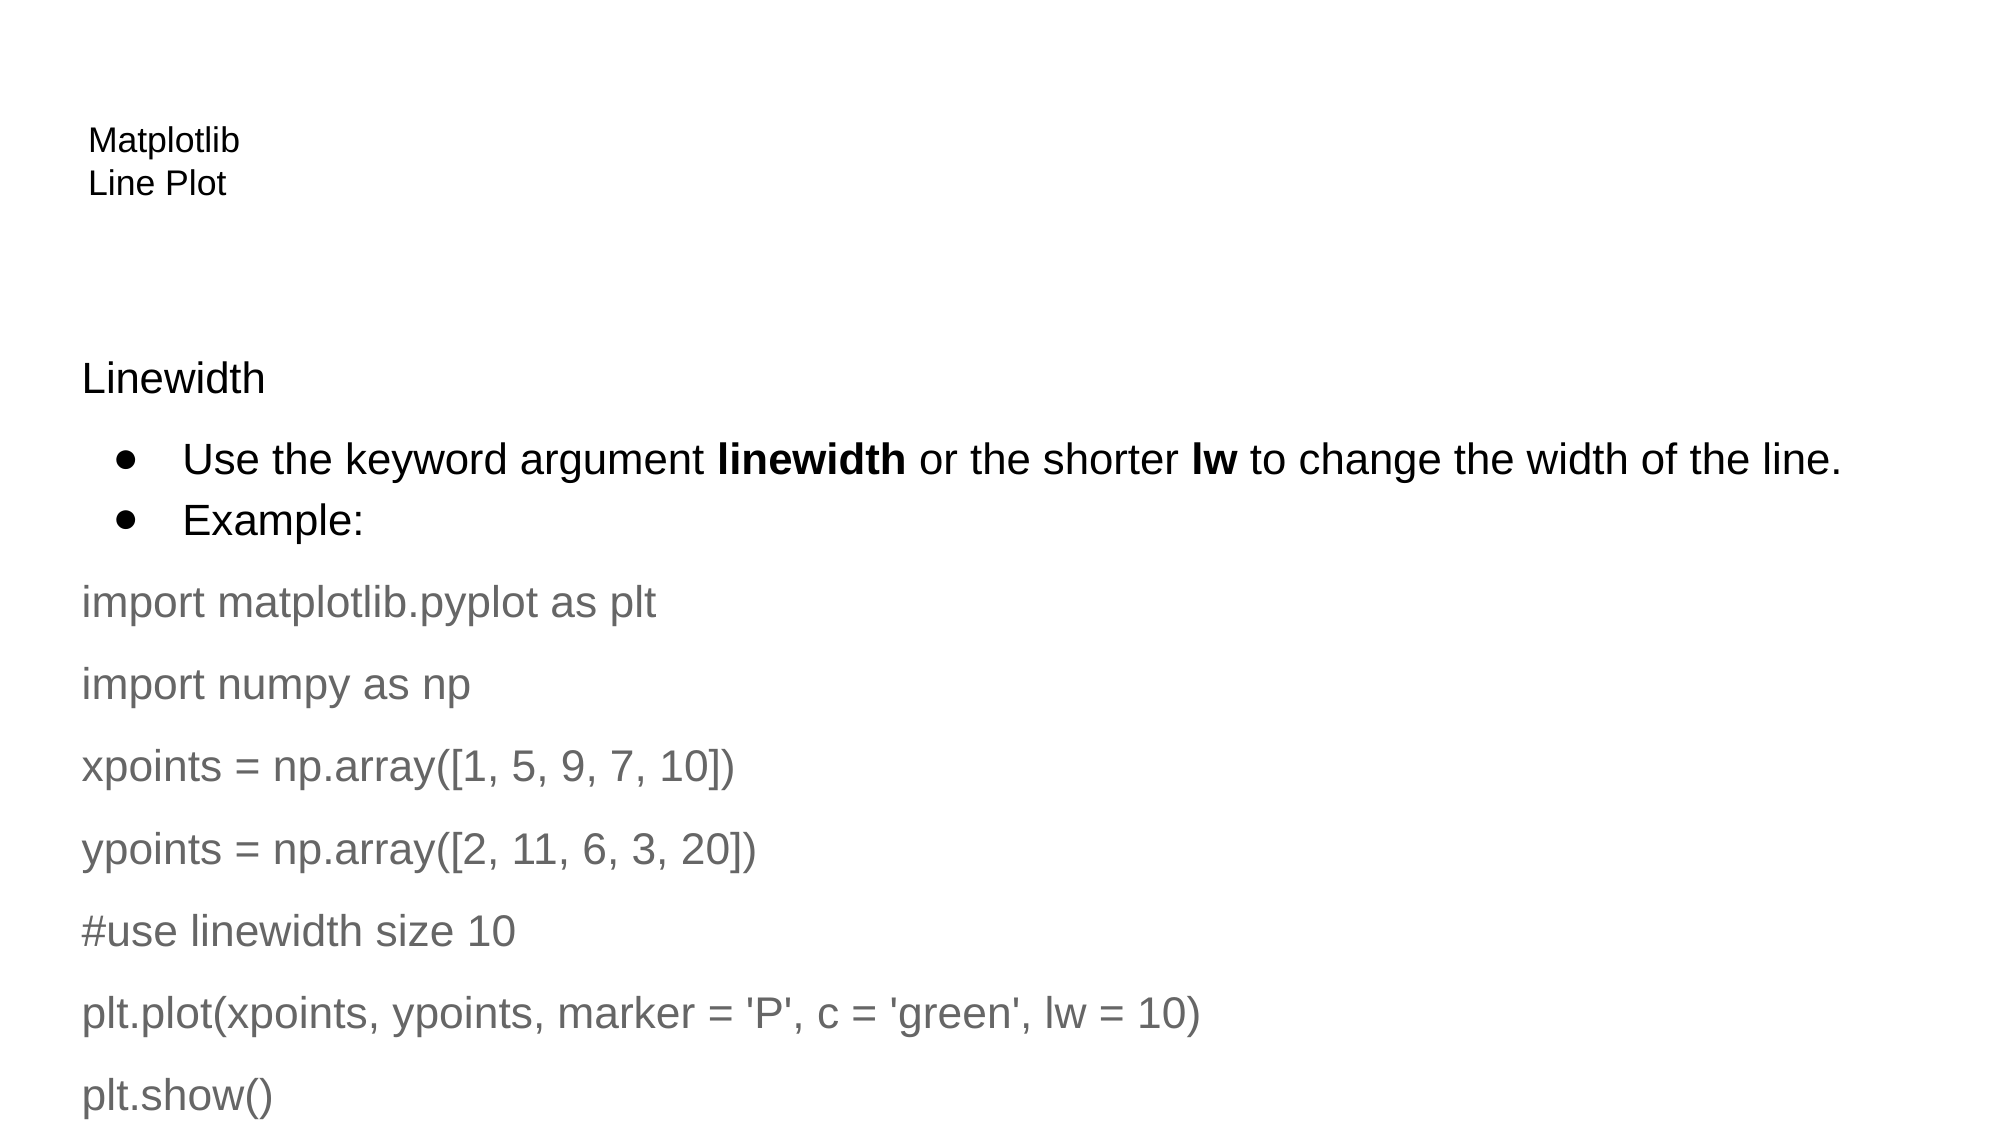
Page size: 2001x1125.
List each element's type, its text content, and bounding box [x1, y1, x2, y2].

title Matplotlib Line Plot [68, 97, 1932, 223]
list Linewidth Use the keyword argument linewidth or the shorter lw to change the width of the line. Example: import matplotlib.pyplot as plt import numpy as np xpoints = np.array([1, 5, 9, 7, 10]) ypoints = np.array([2, 11, 6, 3, 20]) #use linewidth size 10 plt.plot(xpoints, ypoints, marker = 'P', c = 'green', lw = 10) plt.show() [61, 322, 1939, 1125]
